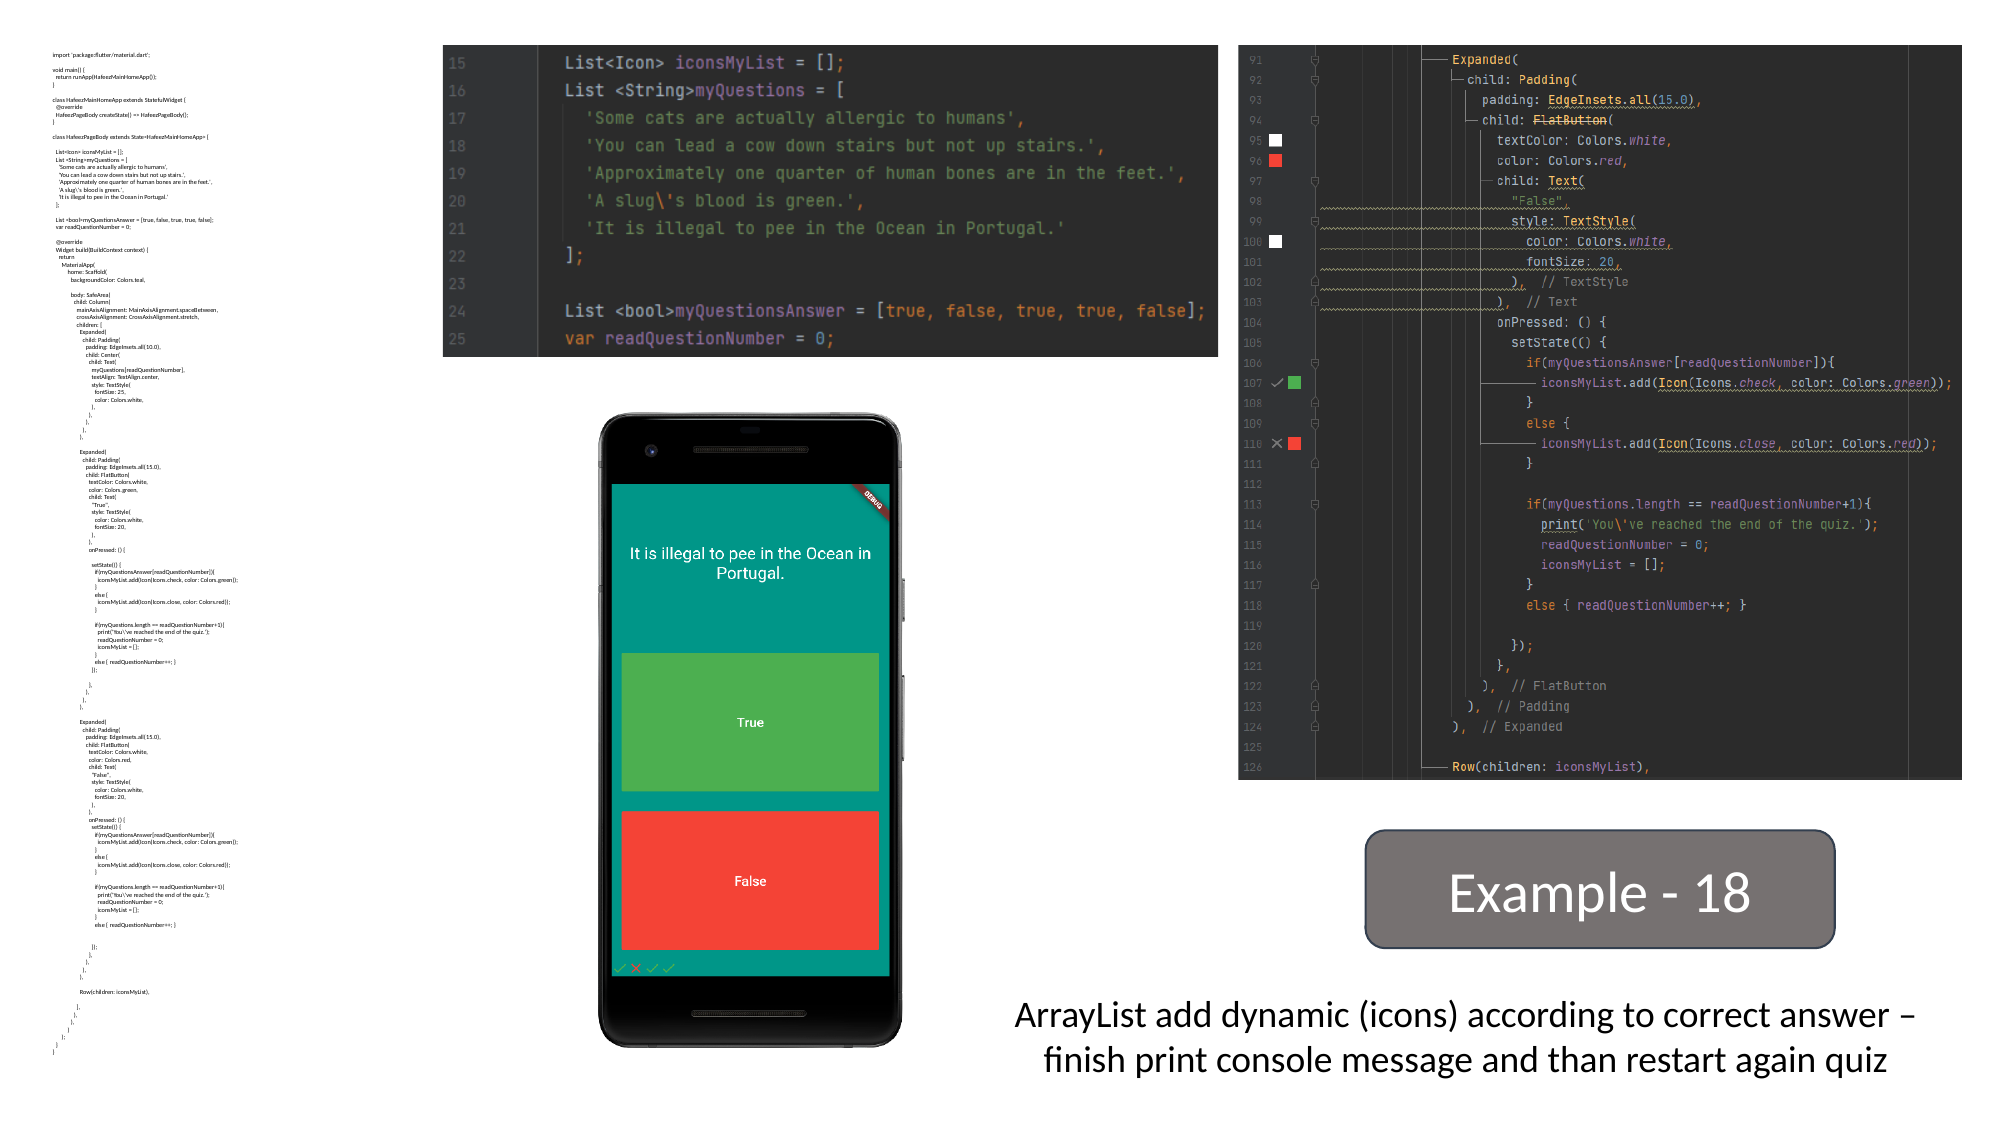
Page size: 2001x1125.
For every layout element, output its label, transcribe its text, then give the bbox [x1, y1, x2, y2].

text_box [1238, 45, 1962, 780]
text_box Example - 18 [1364, 829, 1836, 950]
text_box import 'package:flutter/material.dart'; void main() { return runApp(HafeezMainHomeApp()); } class HafeezMainHomeApp extends StatefulWidget { @override HafeezPageBody createState() => HafeezPageBody(); } class HafeezPageBody extends State<HafeezMainHomeApp> { List<Icon> iconsMyList = []; List <String>myQuestions = [ 'Some cats are actually allergic to humans', 'You can lead a cow down stairs but not up stairs.', 'Approximately one quarter of human bones are in the feet.', 'A slug\'s blood is green.', 'It is illegal to pee in the Ocean in Portugal.' ]; List <bool>myQuestionsAnswer = [true, false, true, true, false]; var readQuestionNumber = 0; @override Widget build(BuildContext context) { return MaterialApp( home: Scaffold( backgroundColor: Colors.teal, body: SafeArea( child: Column( mainAxisAlignment: MainAxisAlignment.spaceBetween, crossAxisAlignment: CrossAxisAlignment.stretch, children: [ Expanded( child: Padding( padding: EdgeInsets.all(10.0), child: Center( child: Text( myQuestions[readQuestionNumber], textAlign: TextAlign.center, style: TextStyle( fontSize: 25, color: Colors.white, ), ), ), ), ), Expanded( child: Padding( padding: EdgeInsets.all(15.0), child: FlatButton( textColor: Colors.white, color: Colors.green, child: Text( "True", style: TextStyle( color: Colors.white, fontSize: 20, ), ), onPressed: () { setState(() { if(myQuestionsAnswer[readQuestionNumber]){ iconsMyList.add(Icon(Icons.check, color: Colors.green)); } else { iconsMyList.add(Icon(Icons.close, color: Colors.red)); } if(myQuestions.length == readQuestionNumber+1){ print('You\'ve reached the end of the quiz.'); readQuestionNumber = 0; iconsMyList = []; } else { readQuestionNumber++; } }); }, ), ), ), Expanded( child: Padding( padding: EdgeInsets.all(15.0), child: FlatButton( textColor: Colors.white, color: Colors.red, child: Text( "False", style: TextStyle( color: Colors.white, fontSize: 20, ), ), onPressed: () { setState(() { if(myQuestionsAnswer[readQuestionNumber]){ iconsMyList.add(Icon(Icons.check, color: Colors.green)); } else { iconsMyList.add(Icon(Icons.close, color: Colors.red)); } if(myQuestions.length == readQuestionNumber+1){ print('You\'ve reached the end of the quiz.'); readQuestionNumber = 0; iconsMyList = []; } else { readQuestionNumber++; } }); }, ), ), ), Row(children: iconsMyList), ], ), ), ) ); } } [37, 43, 392, 1064]
text_box ArrayList add dynamic (icons) according to correct answer – finish print console message and than restart again quiz [970, 982, 1962, 1088]
picture [598, 412, 905, 1048]
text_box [442, 45, 1219, 357]
